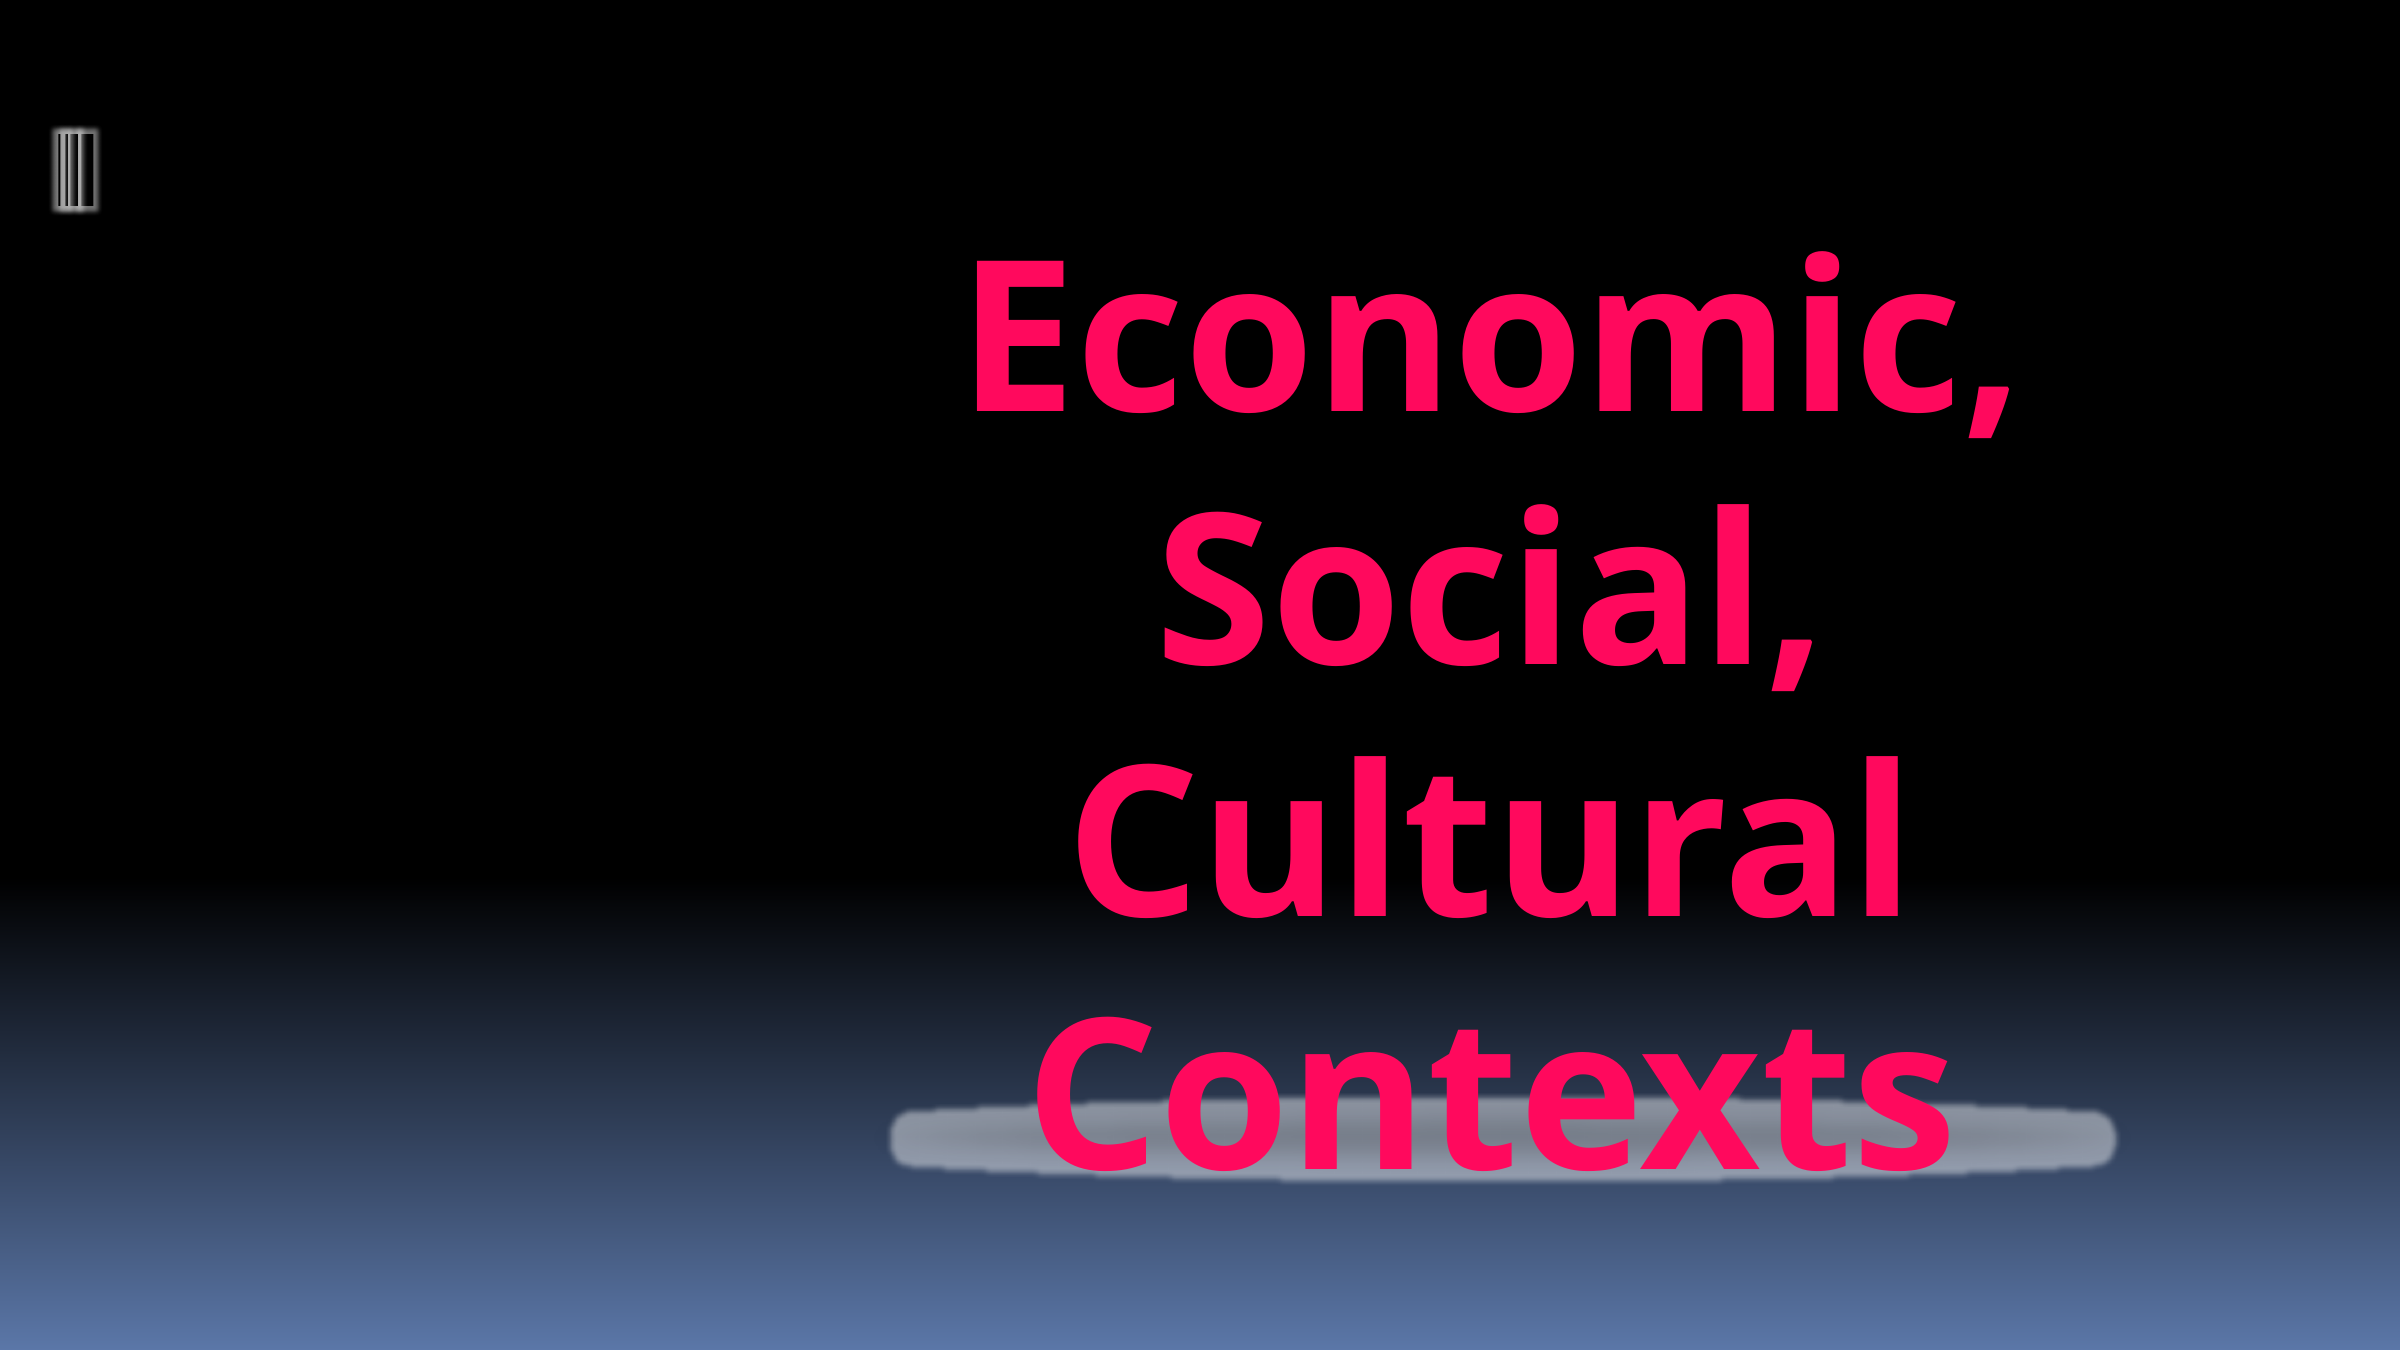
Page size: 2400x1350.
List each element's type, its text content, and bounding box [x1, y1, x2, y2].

subtitle Economic, Social, Cultural Contexts [699, 557, 2281, 856]
